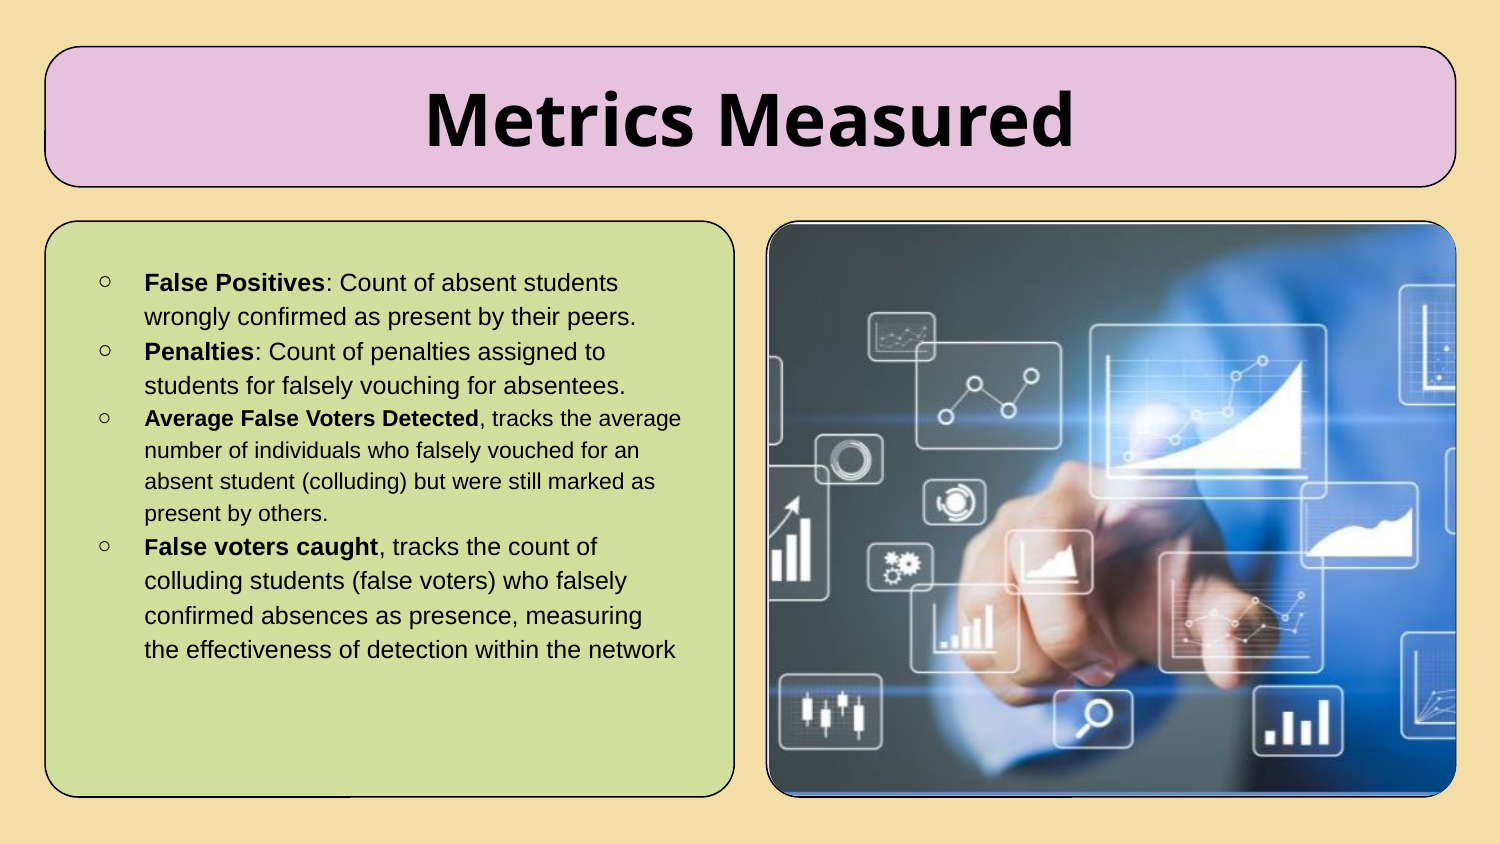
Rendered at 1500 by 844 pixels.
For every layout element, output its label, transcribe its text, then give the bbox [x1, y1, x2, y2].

list False Positives: Count of absent students wrongly confirmed as present by their peers. Penalties: Count of penalties assigned to students for falsely vouching for absentees. Average False Voters Detected, tracks the average number of individuals who falsely vouched for an absent student (colluding) but were still marked as present by others. False voters caught, tracks the count of colluding students (false voters) who falsely confirmed absences as presence, measuring the effectiveness of detection within the network [82, 246, 701, 741]
picture [768, 222, 1456, 796]
title Metrics Measured [44, 53, 1456, 192]
